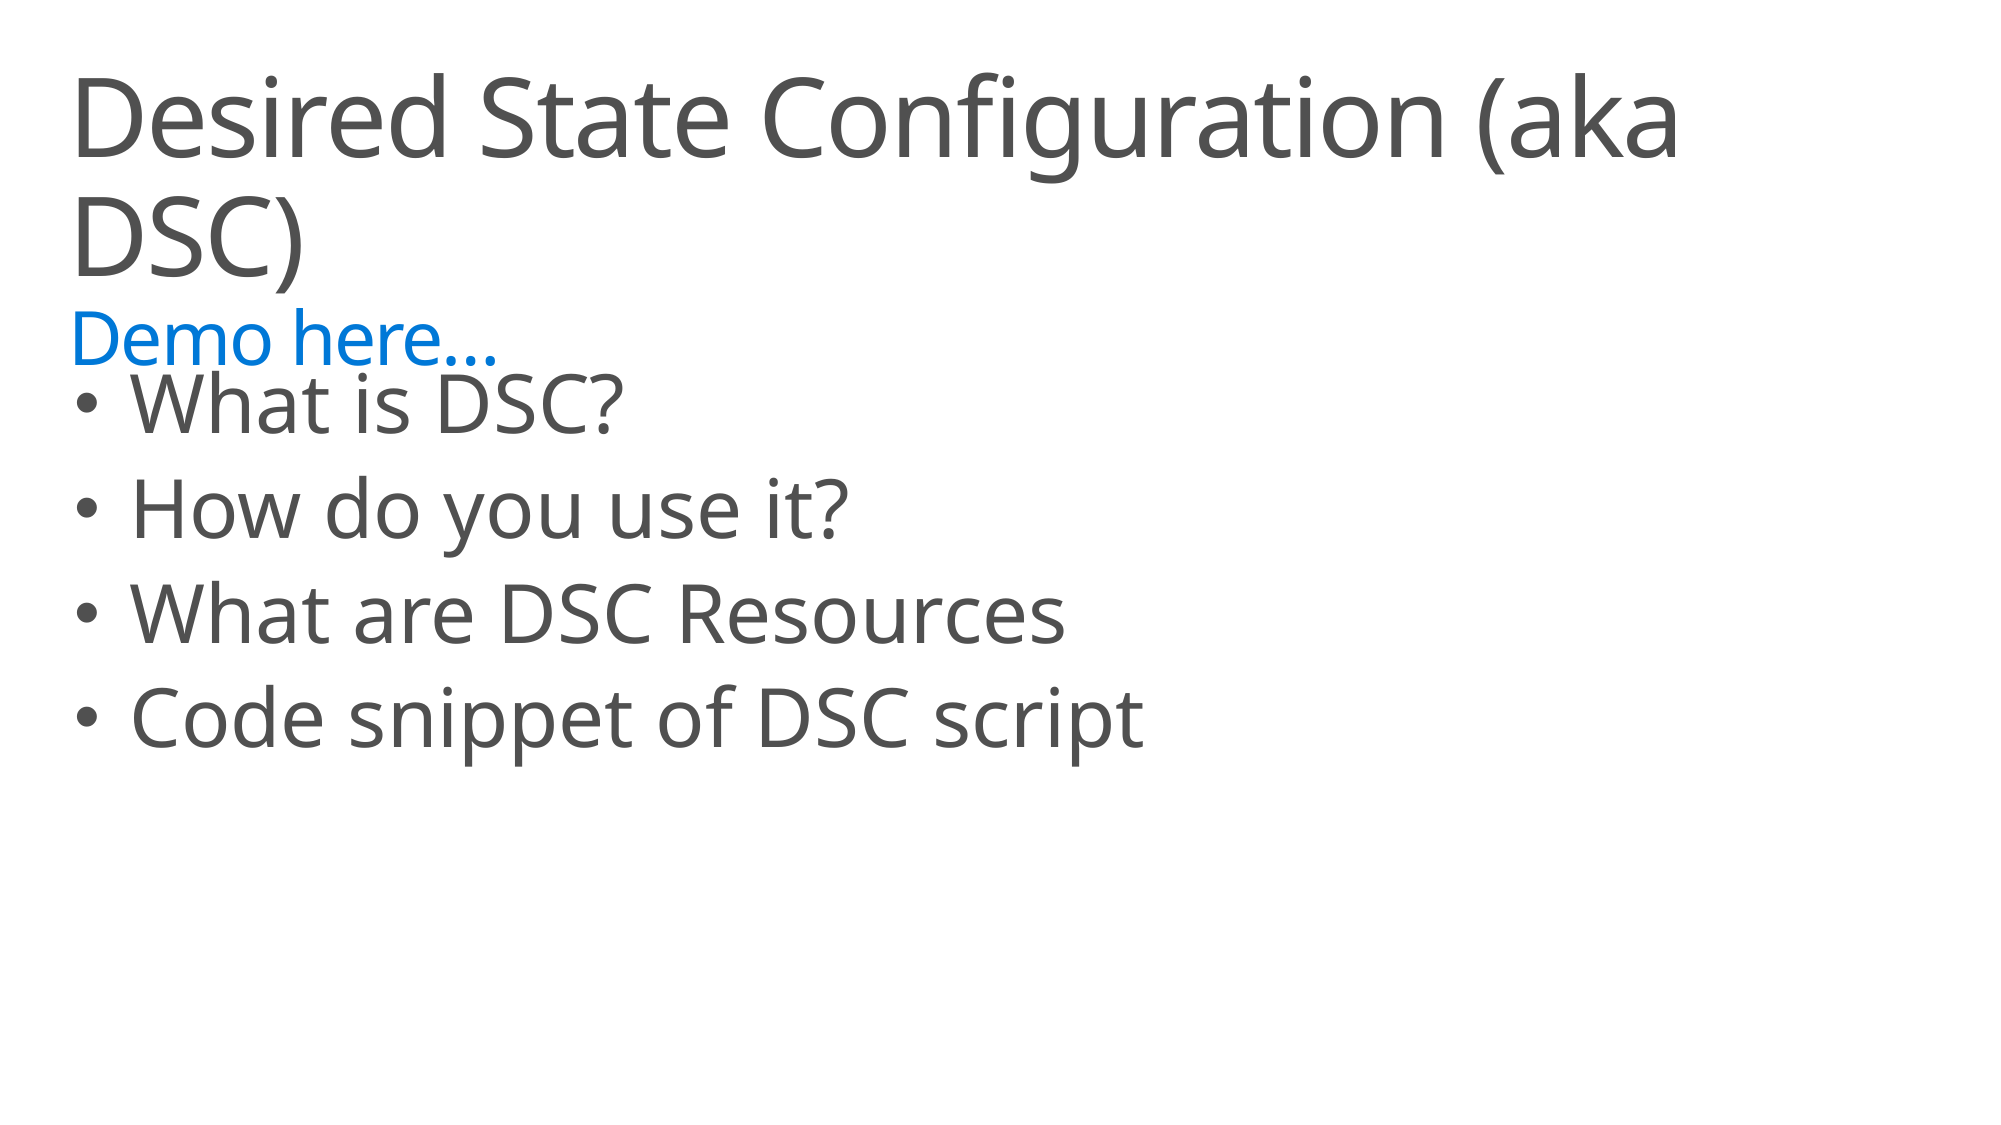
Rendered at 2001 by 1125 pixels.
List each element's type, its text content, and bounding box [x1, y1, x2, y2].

list What is DSC? How do you use it? What are DSC Resources Code snippet of DSC script [44, 339, 1956, 804]
title Desired State Configuration (aka DSC) Demo here… [44, 47, 1957, 196]
